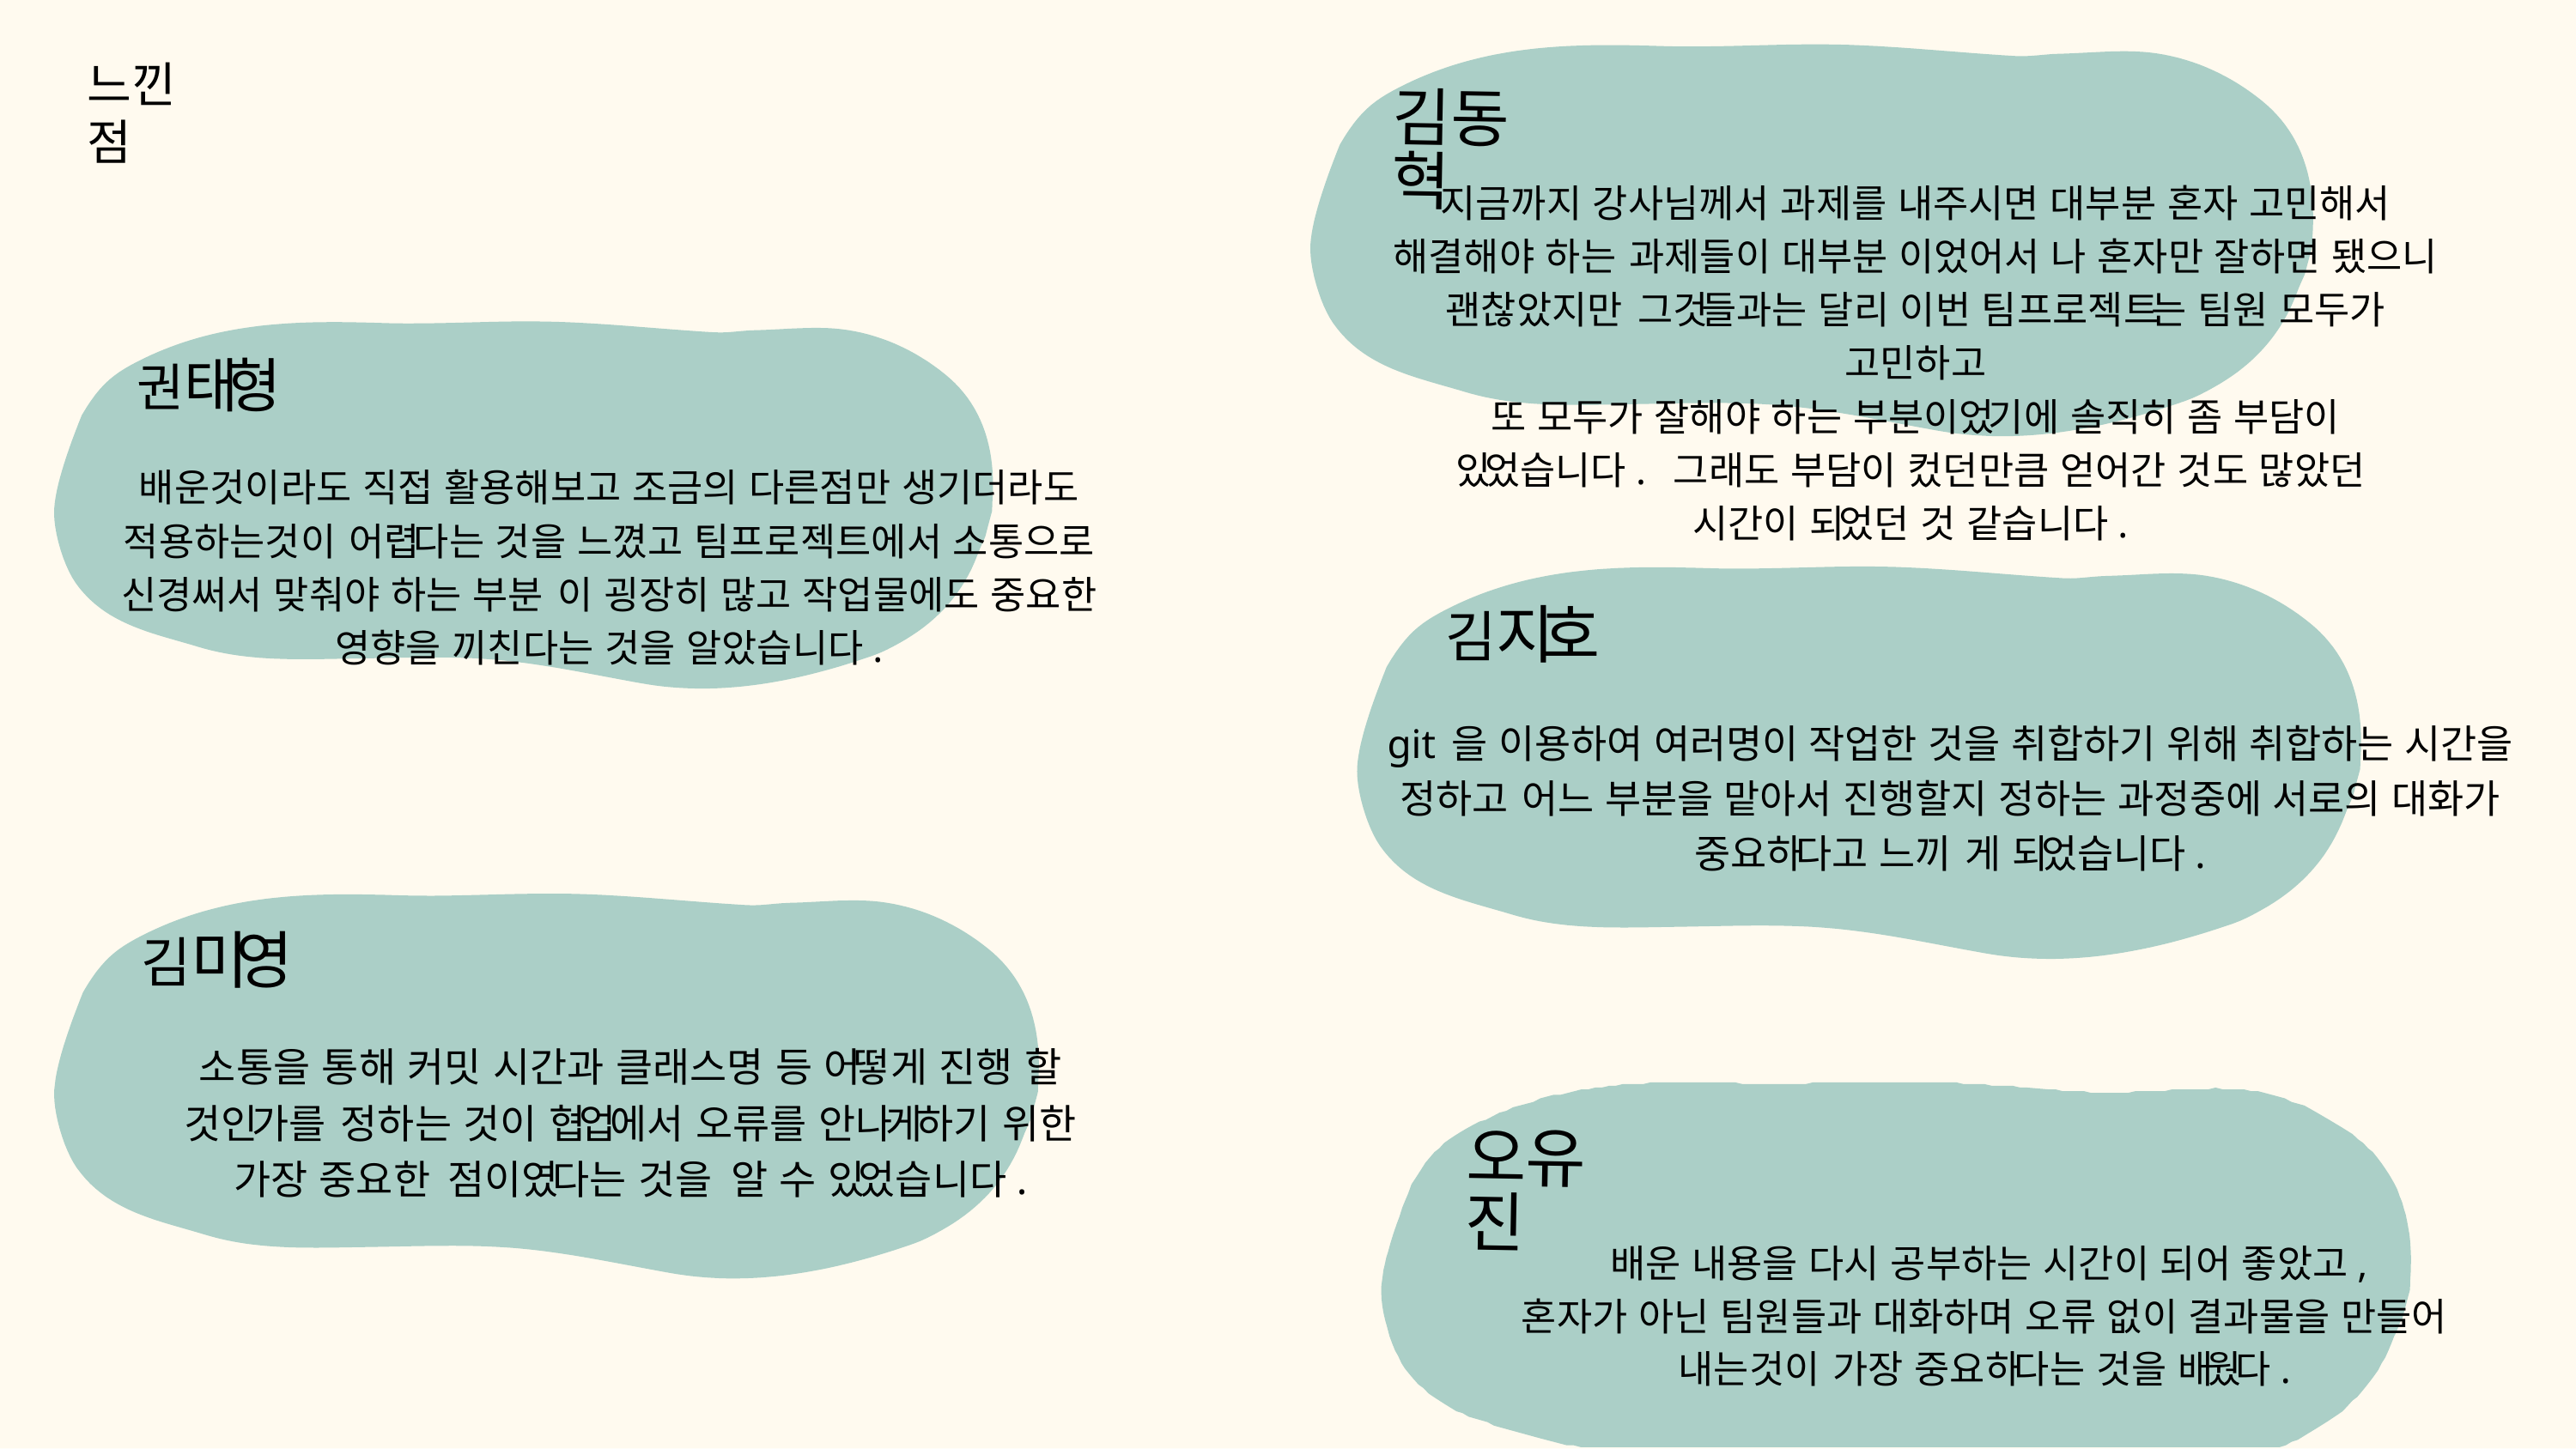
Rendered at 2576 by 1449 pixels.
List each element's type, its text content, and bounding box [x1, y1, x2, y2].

text_box [1357, 566, 2359, 851]
text_box [1411, 876, 2306, 960]
text_box 지금까지 강사님께서 과제를 내주시면 대부분 혼자 고민해서 해결해야 하는 과제들이 대부분 이었어서 나 혼자만 잘하면 됐으니 괜찮았지만 그것들과는 달리 이번 팀프로젝트는 팀원 모두가 고민하고 또 모두가 잘해야 하는 부분이었기에 솔직히 좀 부담이 있었습니다. 그래도 부담이 컸던만큼 얻어간 것도 많았던 시간이 되었던 것 같습니다. [1383, 169, 2446, 546]
text_box git을 이용하여 여러명이 작업한 것을 취합하기 위해 취합하는 시간을 정하고 어느 부분을 맡아서 진행할지 정하는 과정중에 서로의 대화가 중요하다고 느끼 게 되었습니다. [1383, 710, 2516, 876]
text_box 배운 내용을 다시 공부하는 시간이 되어 좋았고, 혼자가 아닌 팀원들과 대화하며 오류 없이 결과물을 만들어 내는것이 가장 중요하다는 것을 배웠다. [1499, 1230, 2469, 1391]
text_box 김지호 [1443, 609, 1603, 677]
text_box 배운것이라도 직접 활용해보고 조금의 다른점만 생기더라도 적용하는것이 어렵다는 것을 느꼈고 팀프로젝트에서 소통으로 신경써서 맞춰야 하는 부분 이 굉장히 많고 작업물에도 중요한 영향을 끼친다는 것을 알았습니다. [77, 454, 1139, 670]
text_box [1467, 1082, 2409, 1230]
text_box [1310, 90, 1393, 365]
text_box [1395, 44, 2307, 169]
text_box 소통을 통해 커밋 시간과 클래스명 등 어떻게 진행 할 것인가를 정하는 것이 협업에서 오류를 안나게하기 위한 가장 중요한 점이였다는 것을 알 수 있었습니다. [168, 1033, 1091, 1203]
text_box [54, 894, 1036, 1279]
text_box 김미영 [139, 936, 295, 1003]
text_box 오유진 [1464, 1128, 1636, 1260]
text_box [1381, 1128, 2362, 1447]
text_box 느낀점 [85, 52, 205, 170]
text_box 김동혁 [1392, 89, 1560, 169]
text_box 권태형 [135, 361, 286, 425]
text_box [54, 321, 991, 585]
text_box [572, 670, 826, 689]
